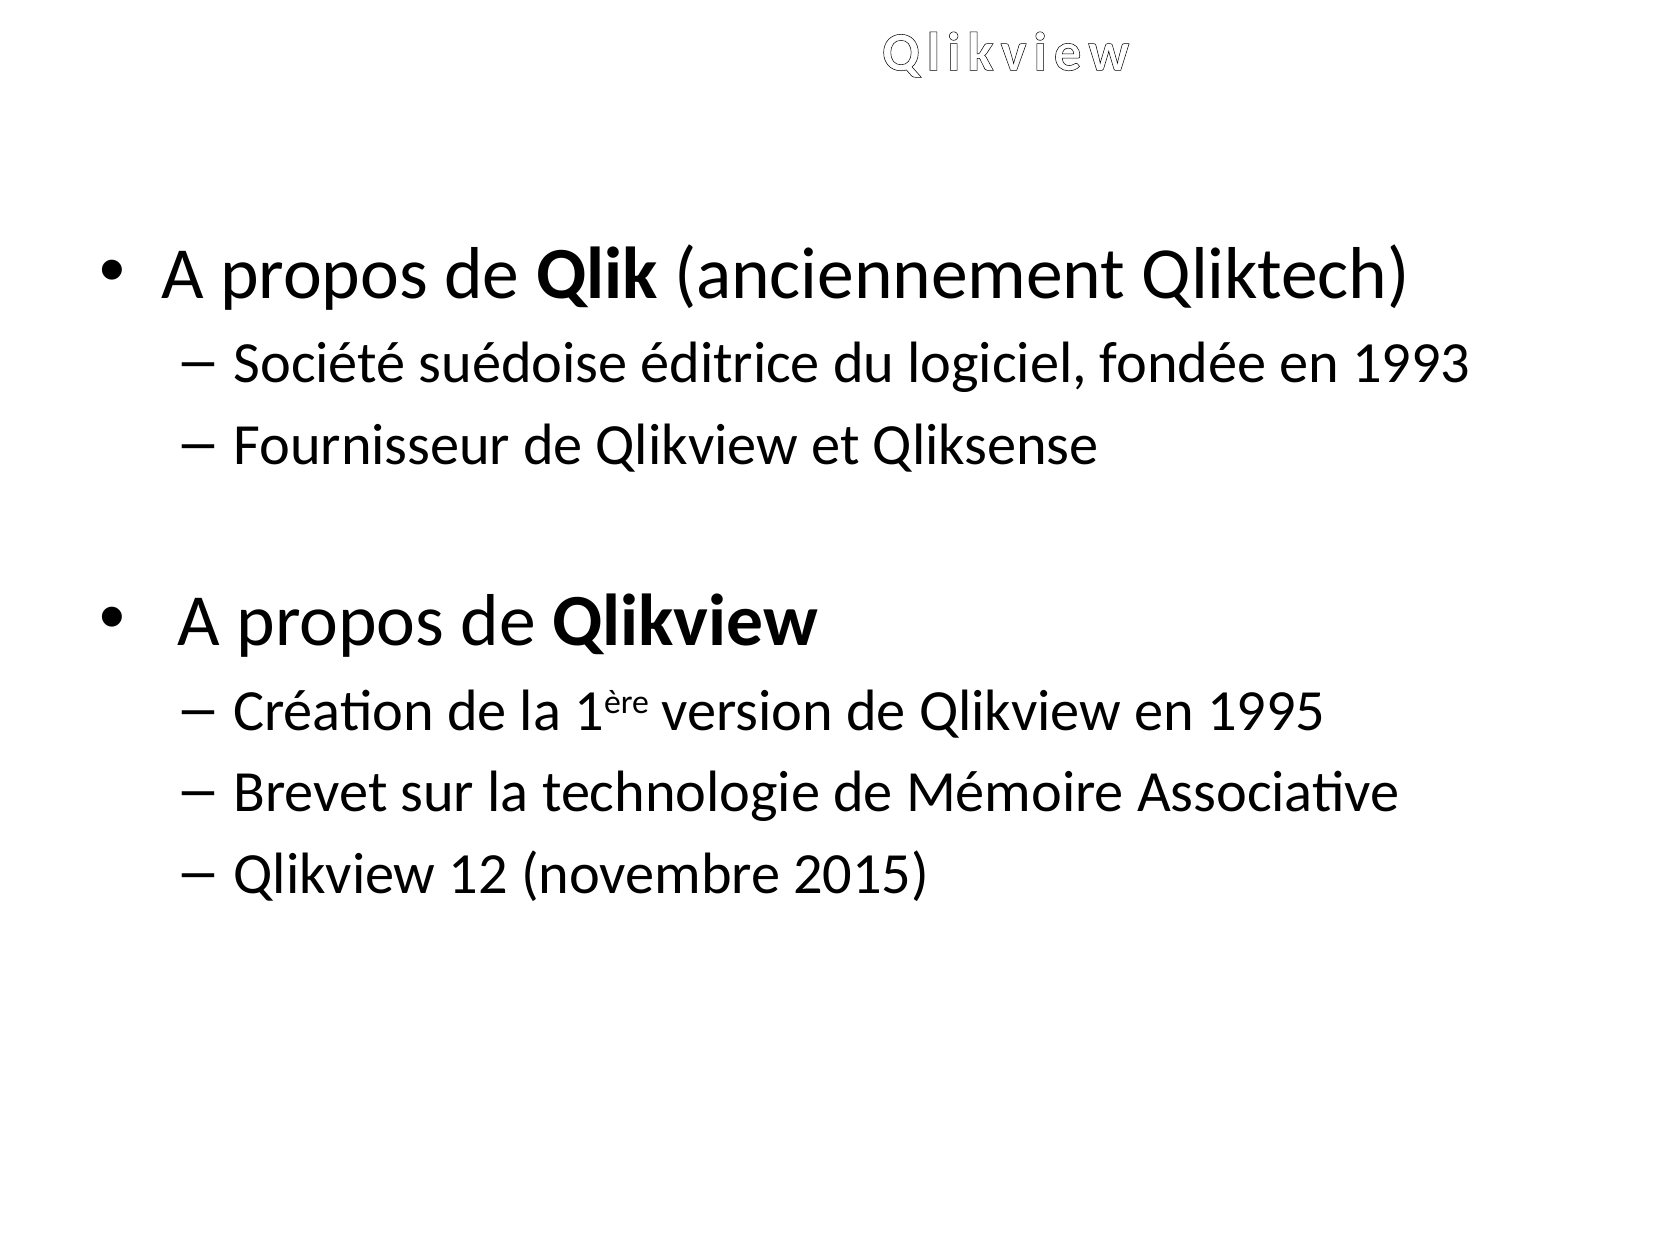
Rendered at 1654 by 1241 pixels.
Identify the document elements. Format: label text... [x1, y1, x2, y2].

list A propos de Qlik (anciennement Qliktech) Société suédoise éditrice du logiciel, fondée en 1993 Fournisseur de Qlikview et Qliksense A propos de Qlikview Création de la 1ère version de Qlikview en 1995 Brevet sur la technologie de Mémoire Associative Qlikview 12 (novembre 2015) [82, 216, 1571, 1180]
title Qlikview [357, 8, 1654, 110]
